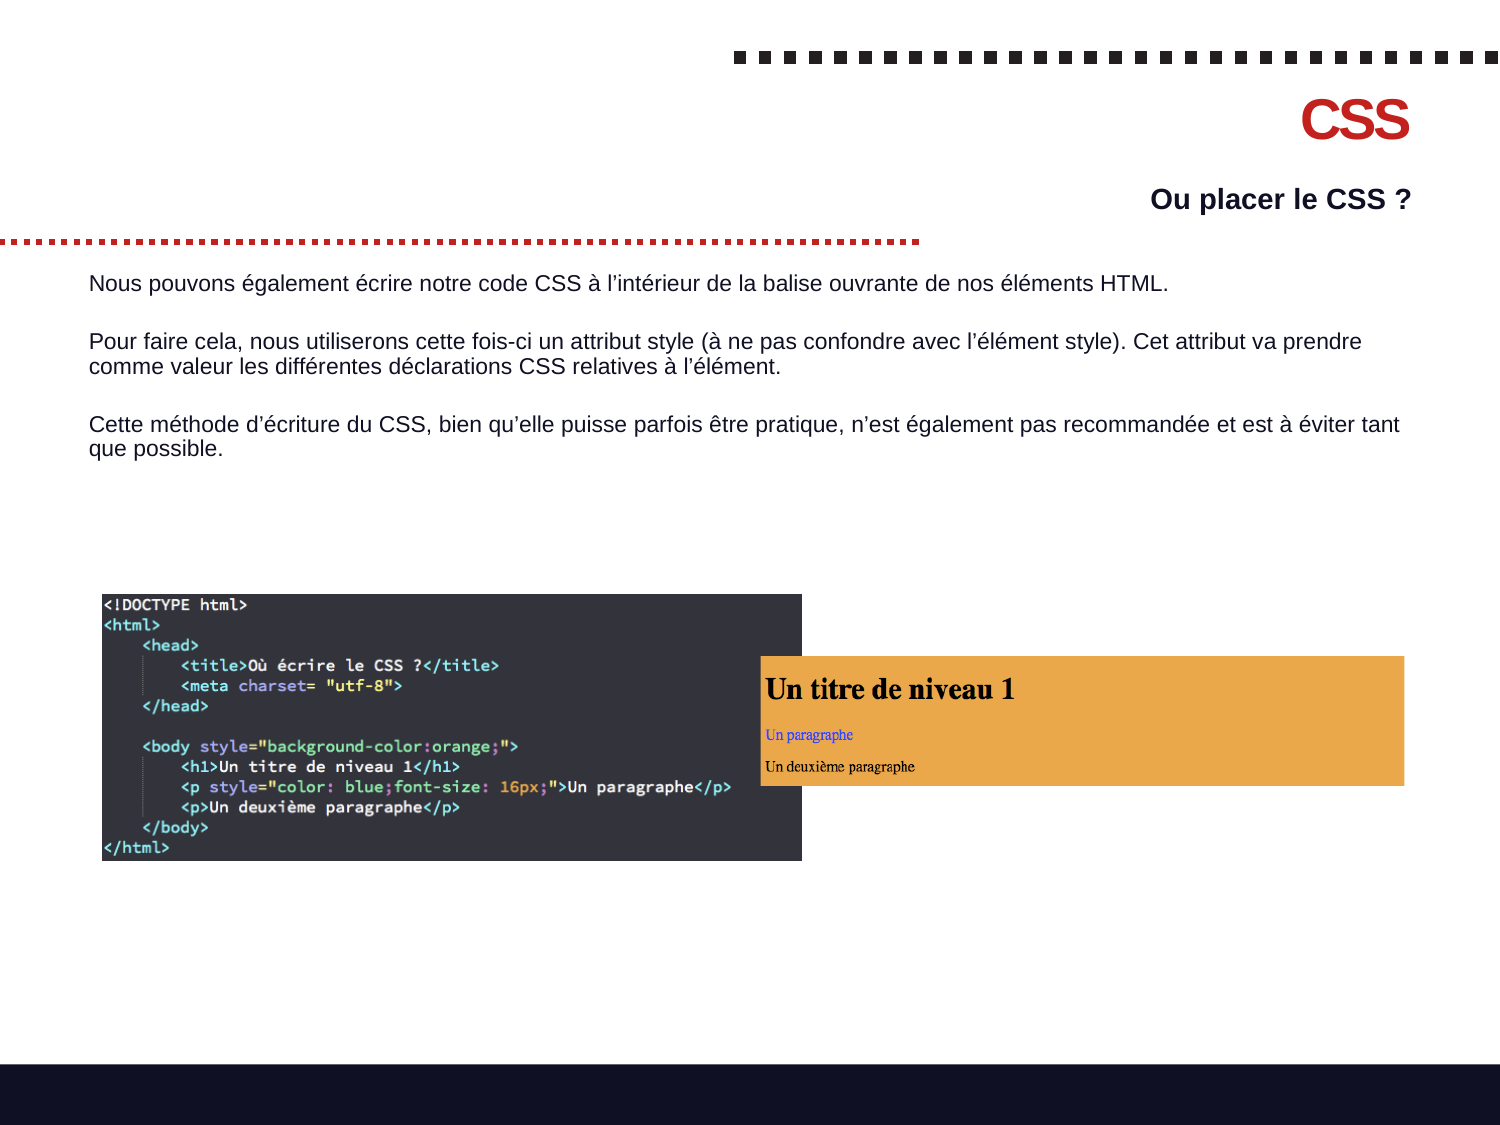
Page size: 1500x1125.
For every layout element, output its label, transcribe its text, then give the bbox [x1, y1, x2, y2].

list Ou placer le CSS ? [75, 176, 1428, 224]
title CSS [75, 82, 1428, 160]
picture [102, 594, 1405, 861]
list Nous pouvons également écrire notre code CSS à l’intérieur de la balise ouvrante de nos éléments HTML. Pour faire cela, nous utiliserons cette fois-ci un attribut style (à ne pas confondre avec l’élément style). Cet attribut va prendre comme valeur les différentes déclarations CSS relatives à l’élément. Cette méthode d’écriture du CSS, bien qu’elle puisse parfois être pratique, n’est également pas recommandée et est à éviter tant que possible. [73, 264, 1427, 701]
